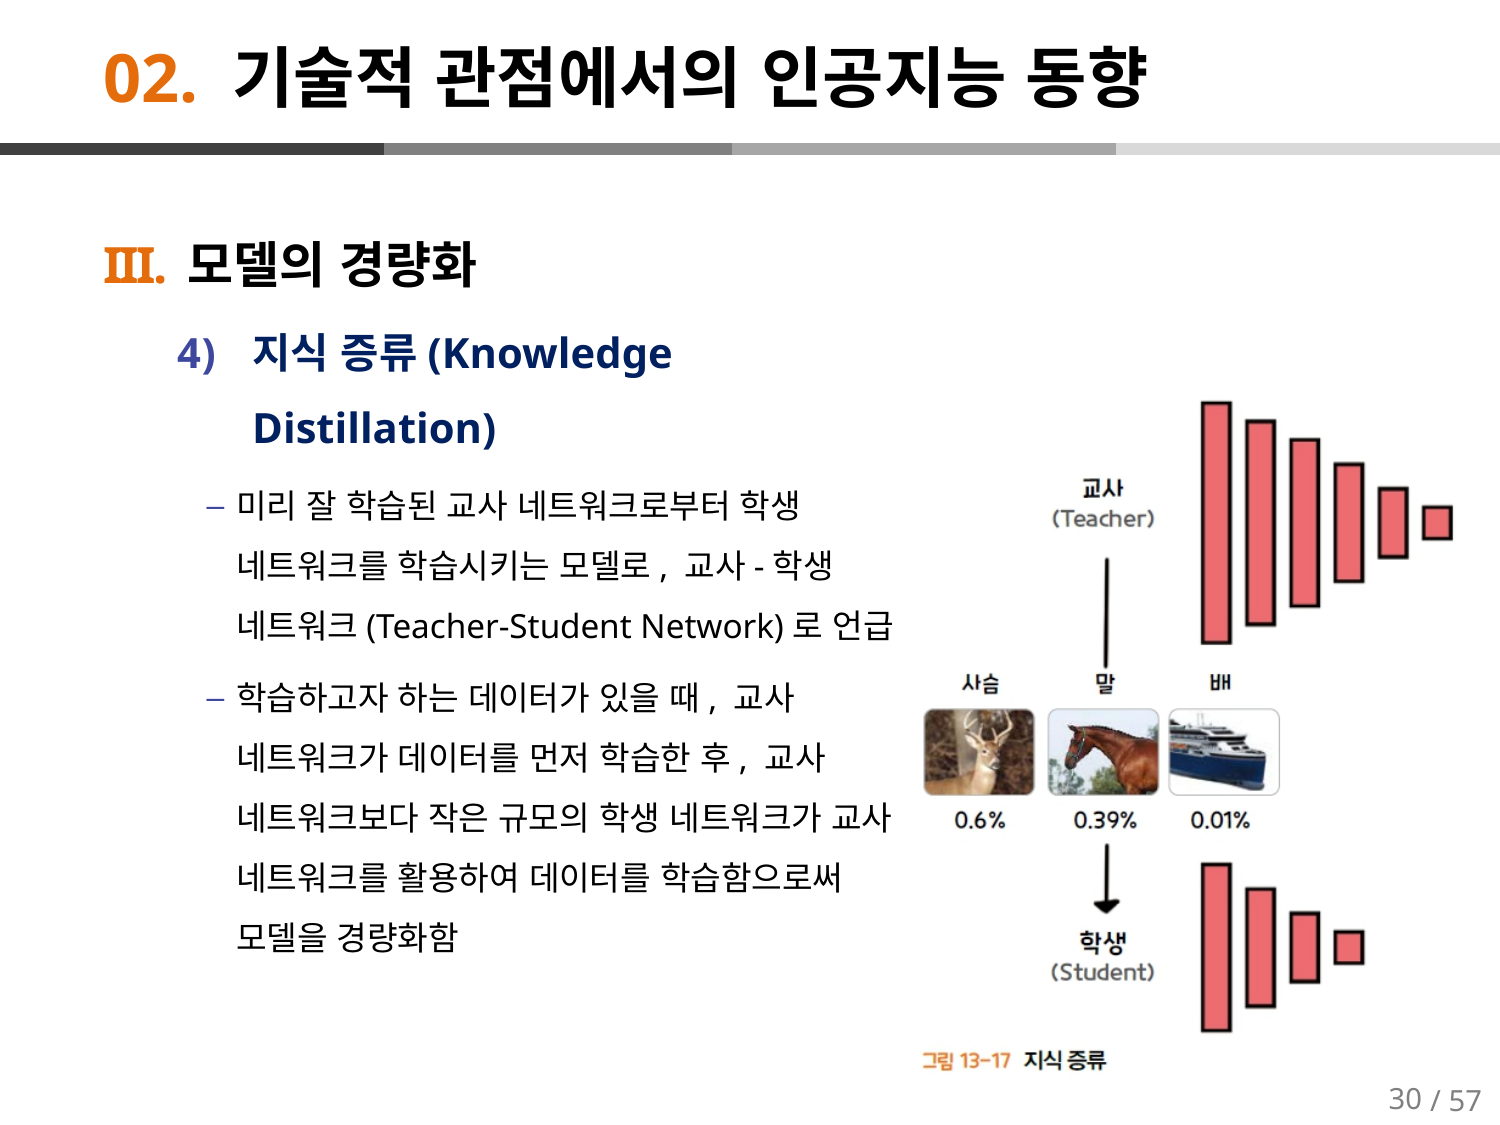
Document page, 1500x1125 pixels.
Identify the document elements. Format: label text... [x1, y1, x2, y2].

picture [915, 396, 1459, 1078]
title 02. 기술적 관점에서의 인공지능 동향 [88, 30, 1400, 121]
list 모델의 경량화 지식 증류(Knowledge Distillation) 미리 잘 학습된 교사 네트워크로부터 학생 네트워크를 학습시키는 모델로, 교사-학생 네트워크(Teacher-Student Network)로 언급 학습하고자 하는 데이터가 있을 때, 교사 네트워크가 데이터를 먼저 학습한 후, 교사 네트워크보다 작은 규모의 학생 네트워크가 교사 네트워크를 활용하여 데이터를 학습함으로써 모델을 경량화함 [88, 196, 928, 1095]
